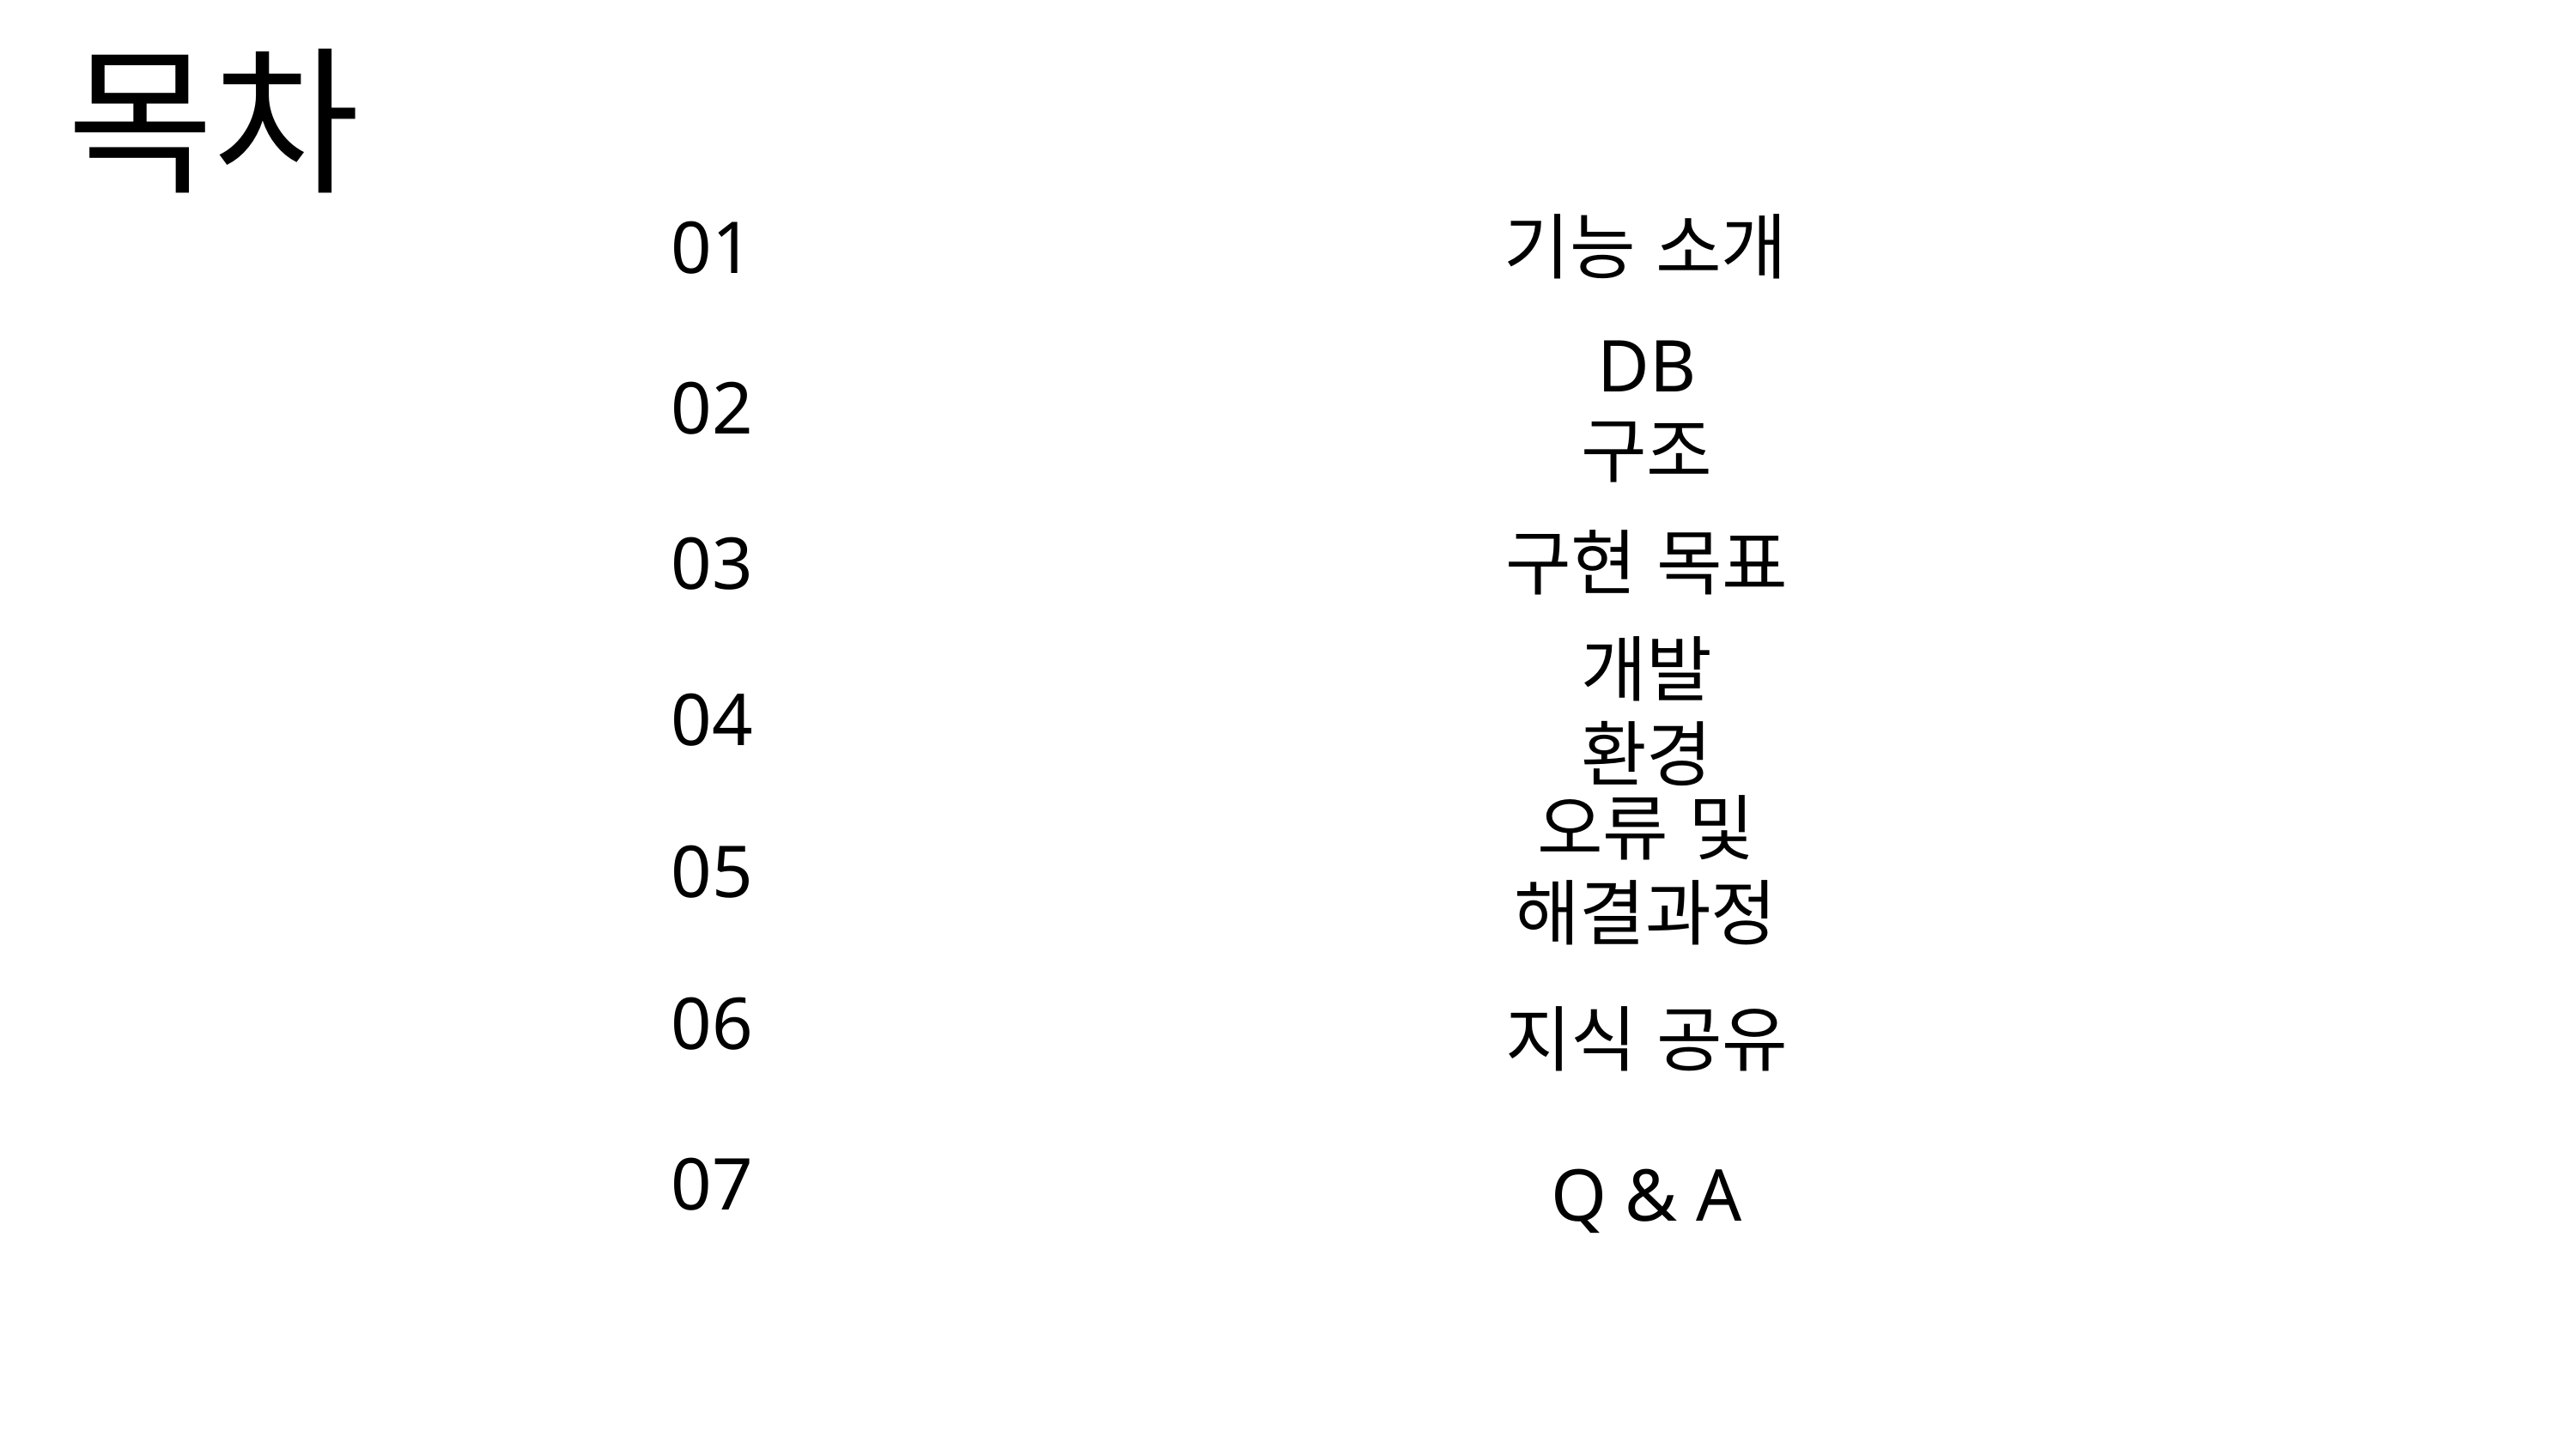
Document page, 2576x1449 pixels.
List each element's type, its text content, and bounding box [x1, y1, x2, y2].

text_box 05 [665, 822, 759, 921]
text_box 목차 [0, 28, 444, 219]
text_box Q & A [1541, 1146, 1752, 1245]
text_box 구현 목표 [1498, 514, 1795, 614]
text_box 기능 소개 [1381, 198, 1911, 297]
text_box 지식 공유 [1492, 991, 1801, 1089]
text_box 오류 및 해결과정 [1407, 822, 1884, 921]
text_box 개발 환경 [1513, 670, 1780, 755]
text_box 07 [665, 1135, 759, 1234]
text_box 03 [665, 514, 759, 614]
text_box 04 [665, 670, 759, 769]
text_box 02 [665, 359, 759, 458]
text_box 06 [665, 974, 759, 1073]
text_box DB 구조 [1516, 359, 1777, 458]
text_box 01 [665, 198, 759, 297]
